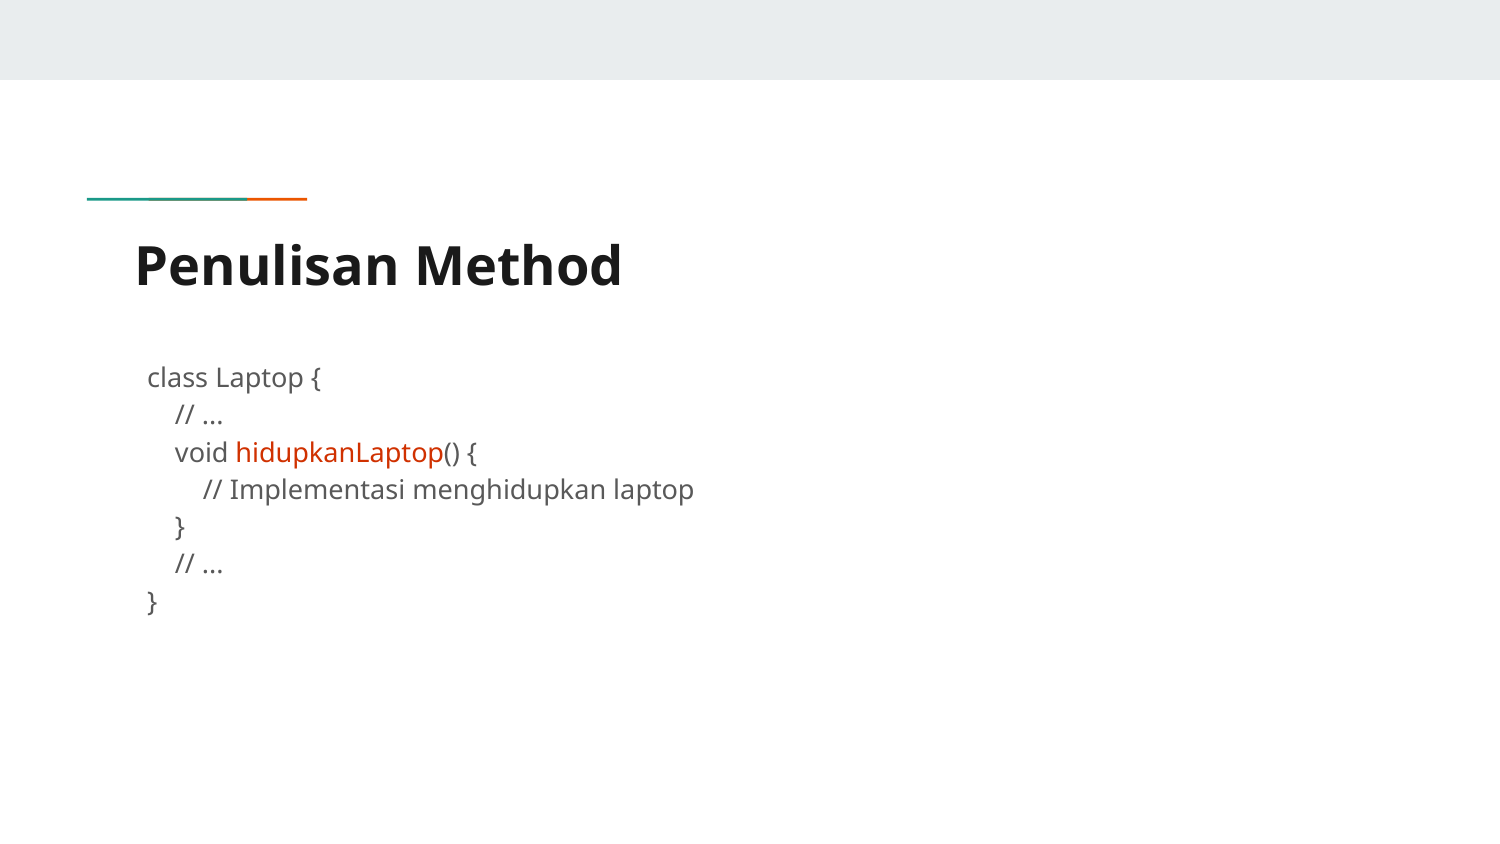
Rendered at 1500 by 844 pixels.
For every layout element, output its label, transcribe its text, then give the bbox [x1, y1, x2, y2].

title Penulisan Method [119, 216, 1381, 305]
list class Laptop { // ... void hidupkanLaptop() { // Implementasi menghidupkan laptop } // ... } [108, 340, 1403, 712]
